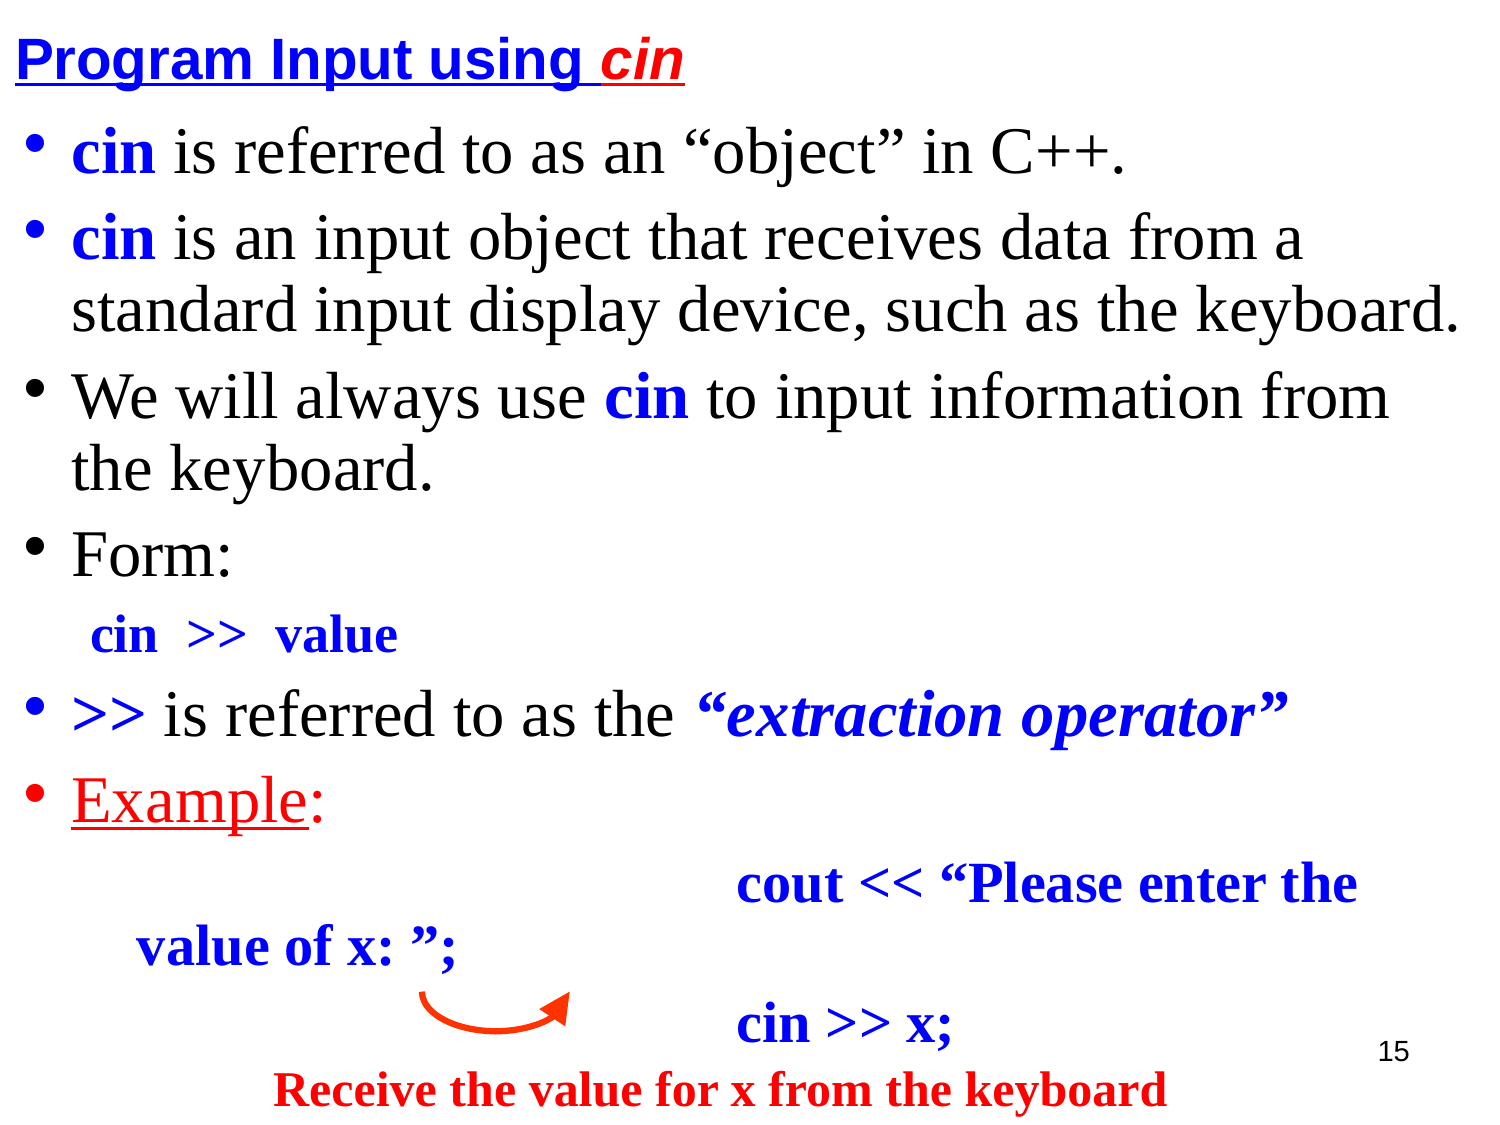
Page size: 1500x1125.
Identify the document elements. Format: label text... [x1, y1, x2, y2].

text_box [420, 951, 571, 1032]
slide_number 15 [1183, 1050, 1426, 1103]
list cin is referred to as an “object” in C++. cin is an input object that receives data from a standard input display device, such as the keyboard. We will always use cin to input information from the keyboard. Form: cin >> value >> is referred to as the “extraction operator” Example: cout << “Please enter the value of x: ”; cin >> x; [0, 108, 1500, 1050]
title Program Input using cin [0, 0, 1350, 108]
text_box Receive the value for x from the keyboard [258, 1049, 1183, 1124]
